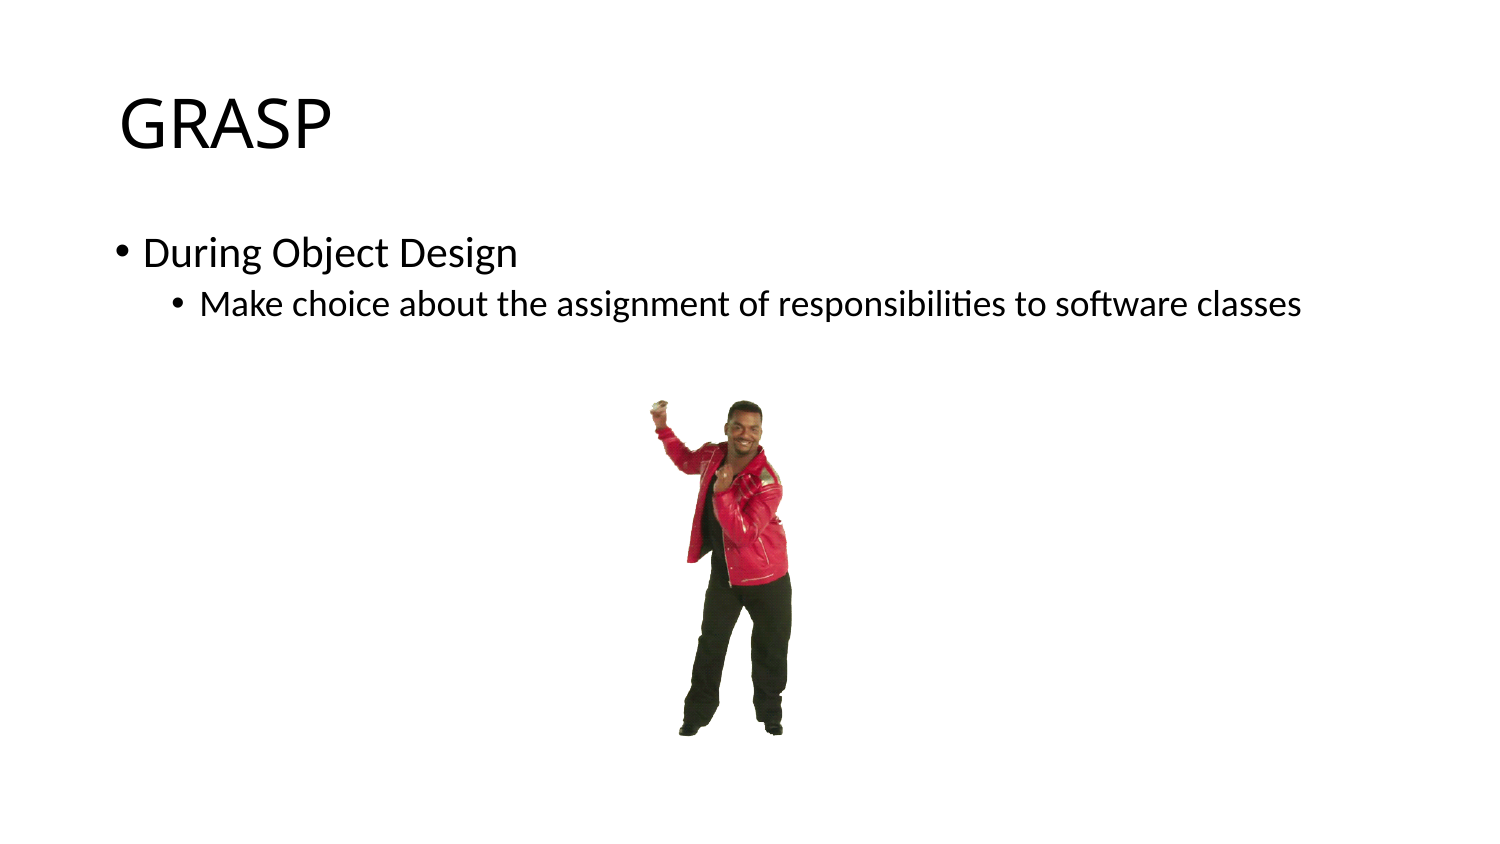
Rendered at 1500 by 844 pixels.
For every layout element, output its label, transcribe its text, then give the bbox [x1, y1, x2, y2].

picture [608, 386, 862, 746]
list During Object Design Make choice about the assignment of responsibilities to software classes [99, 221, 1438, 760]
title GRASP [103, 44, 1397, 208]
